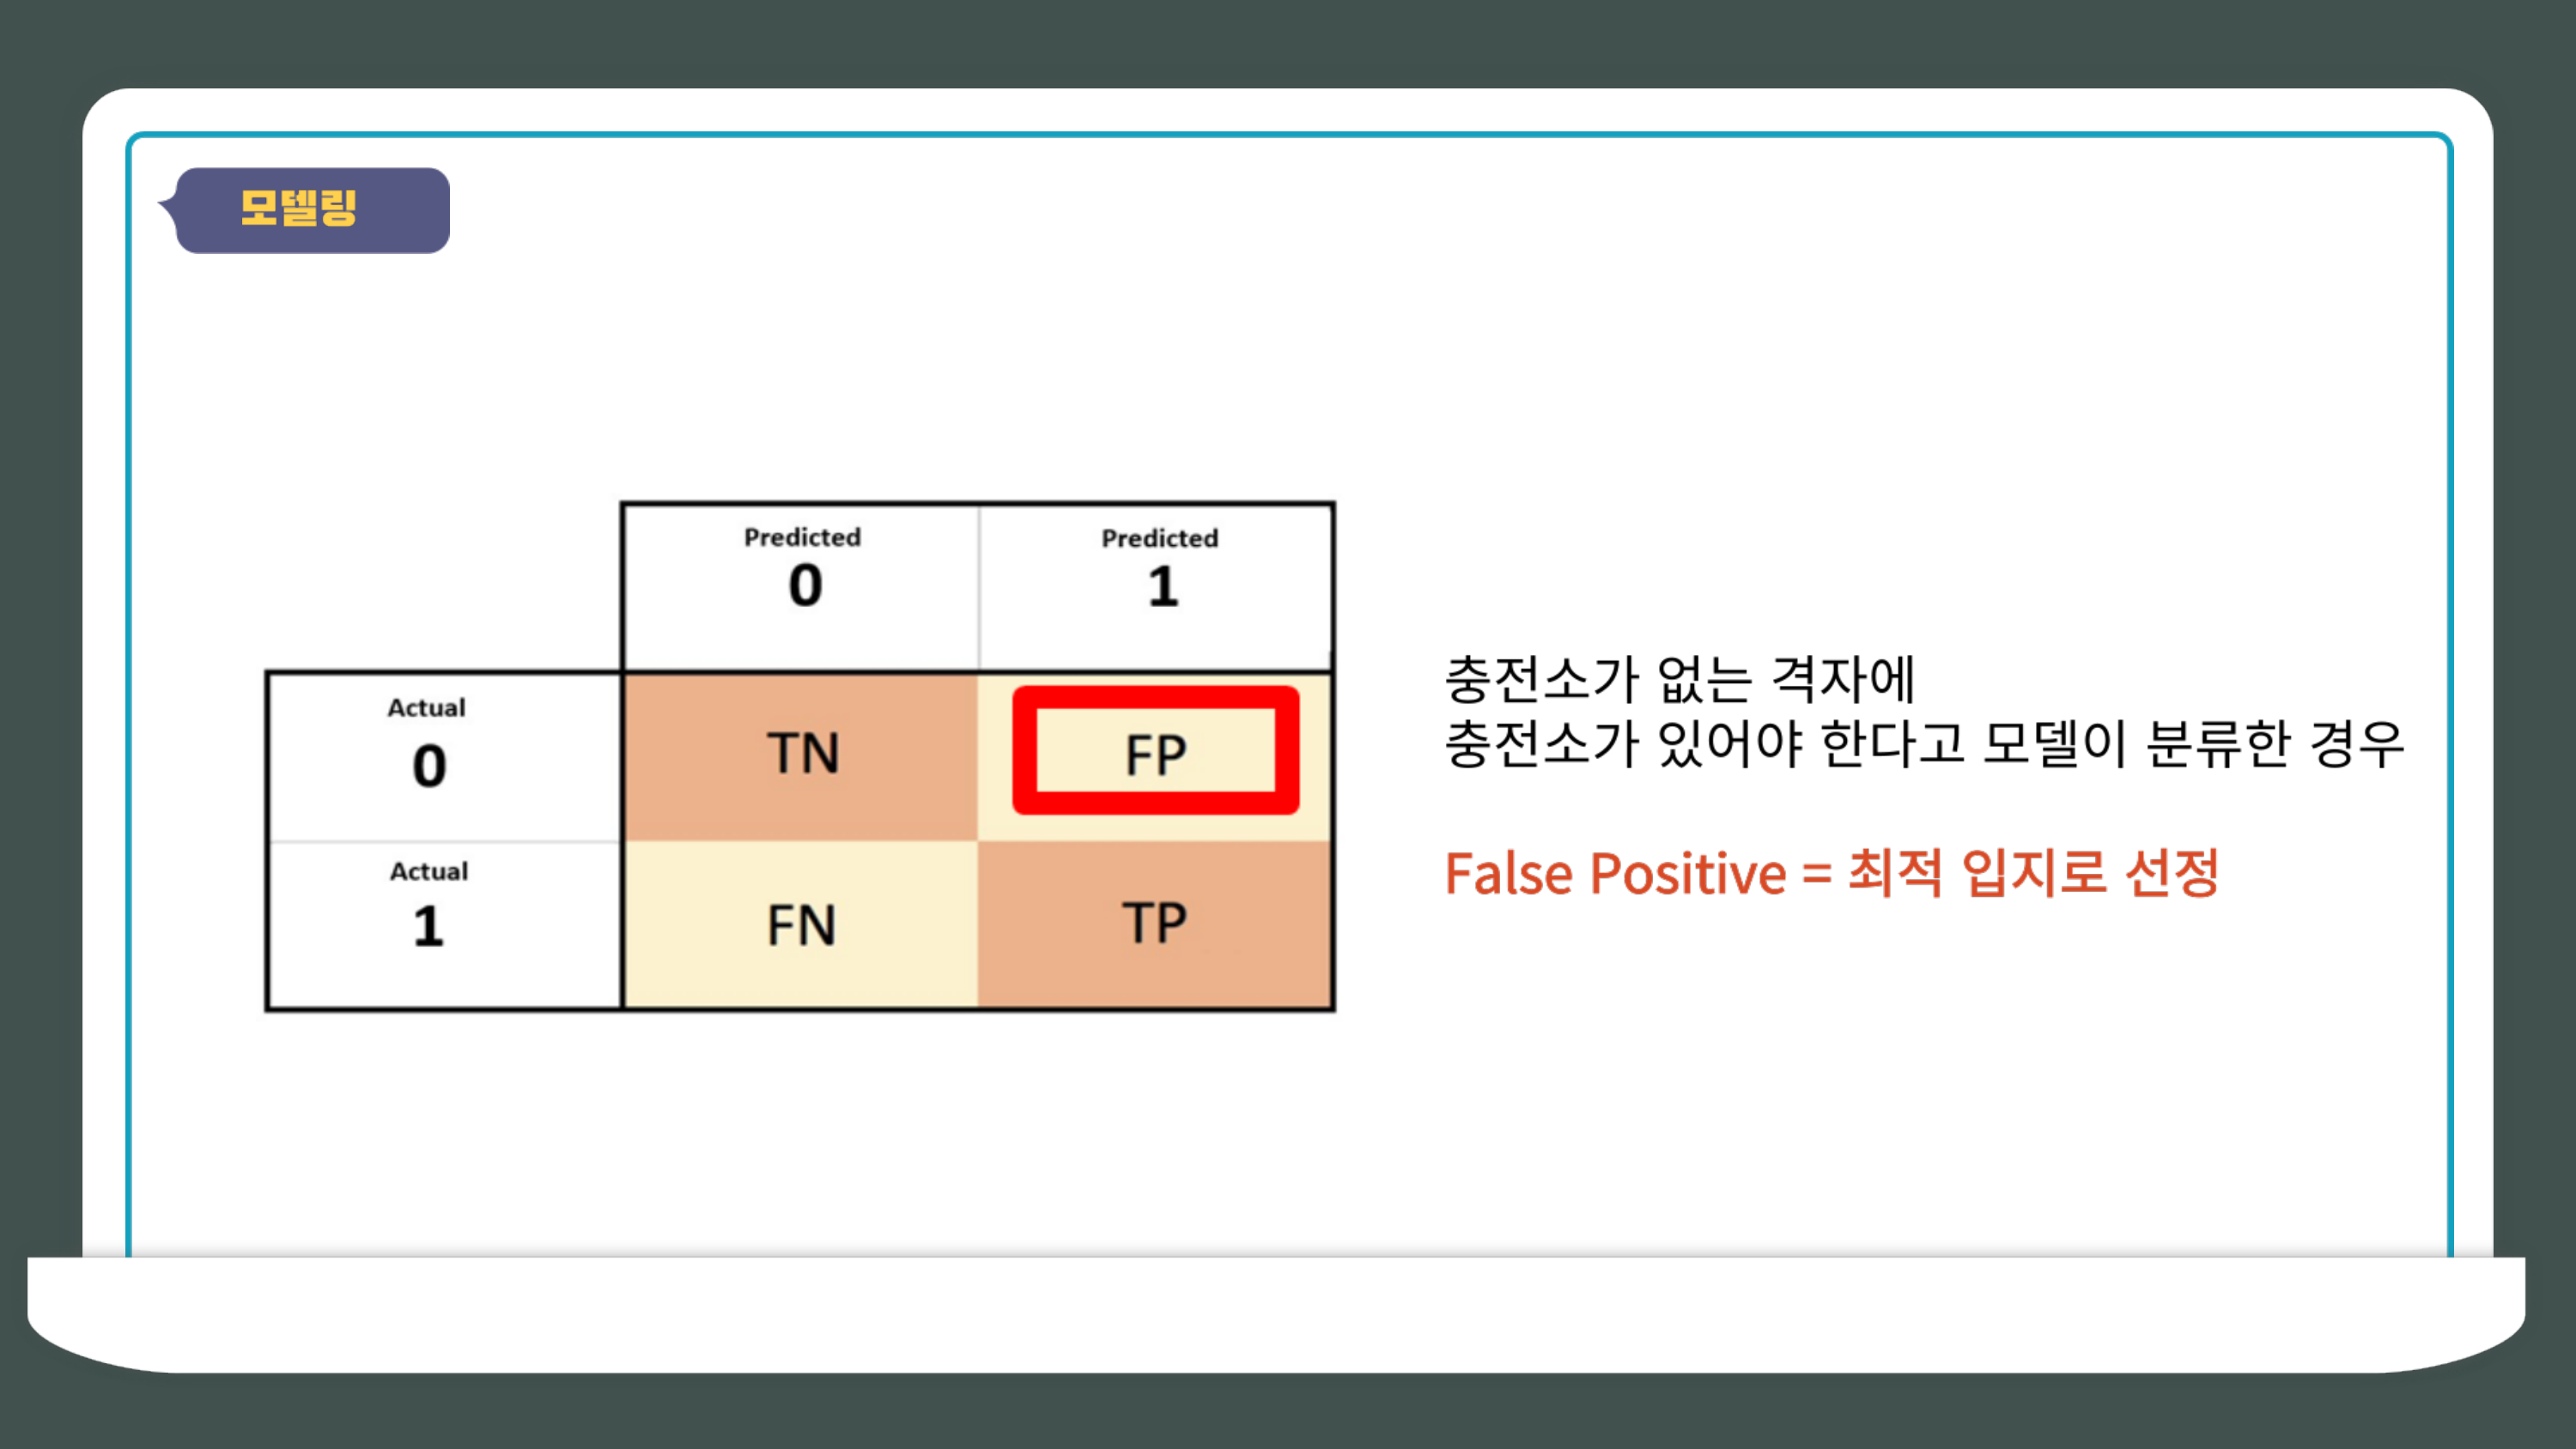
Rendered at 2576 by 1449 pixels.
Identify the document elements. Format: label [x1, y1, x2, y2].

text_box [82, 88, 2494, 1237]
text_box [157, 167, 450, 255]
text_box [125, 131, 2454, 1237]
picture [0, 0, 2576, 1449]
text_box [15, 1240, 2552, 1400]
text_box [256, 493, 1353, 1028]
